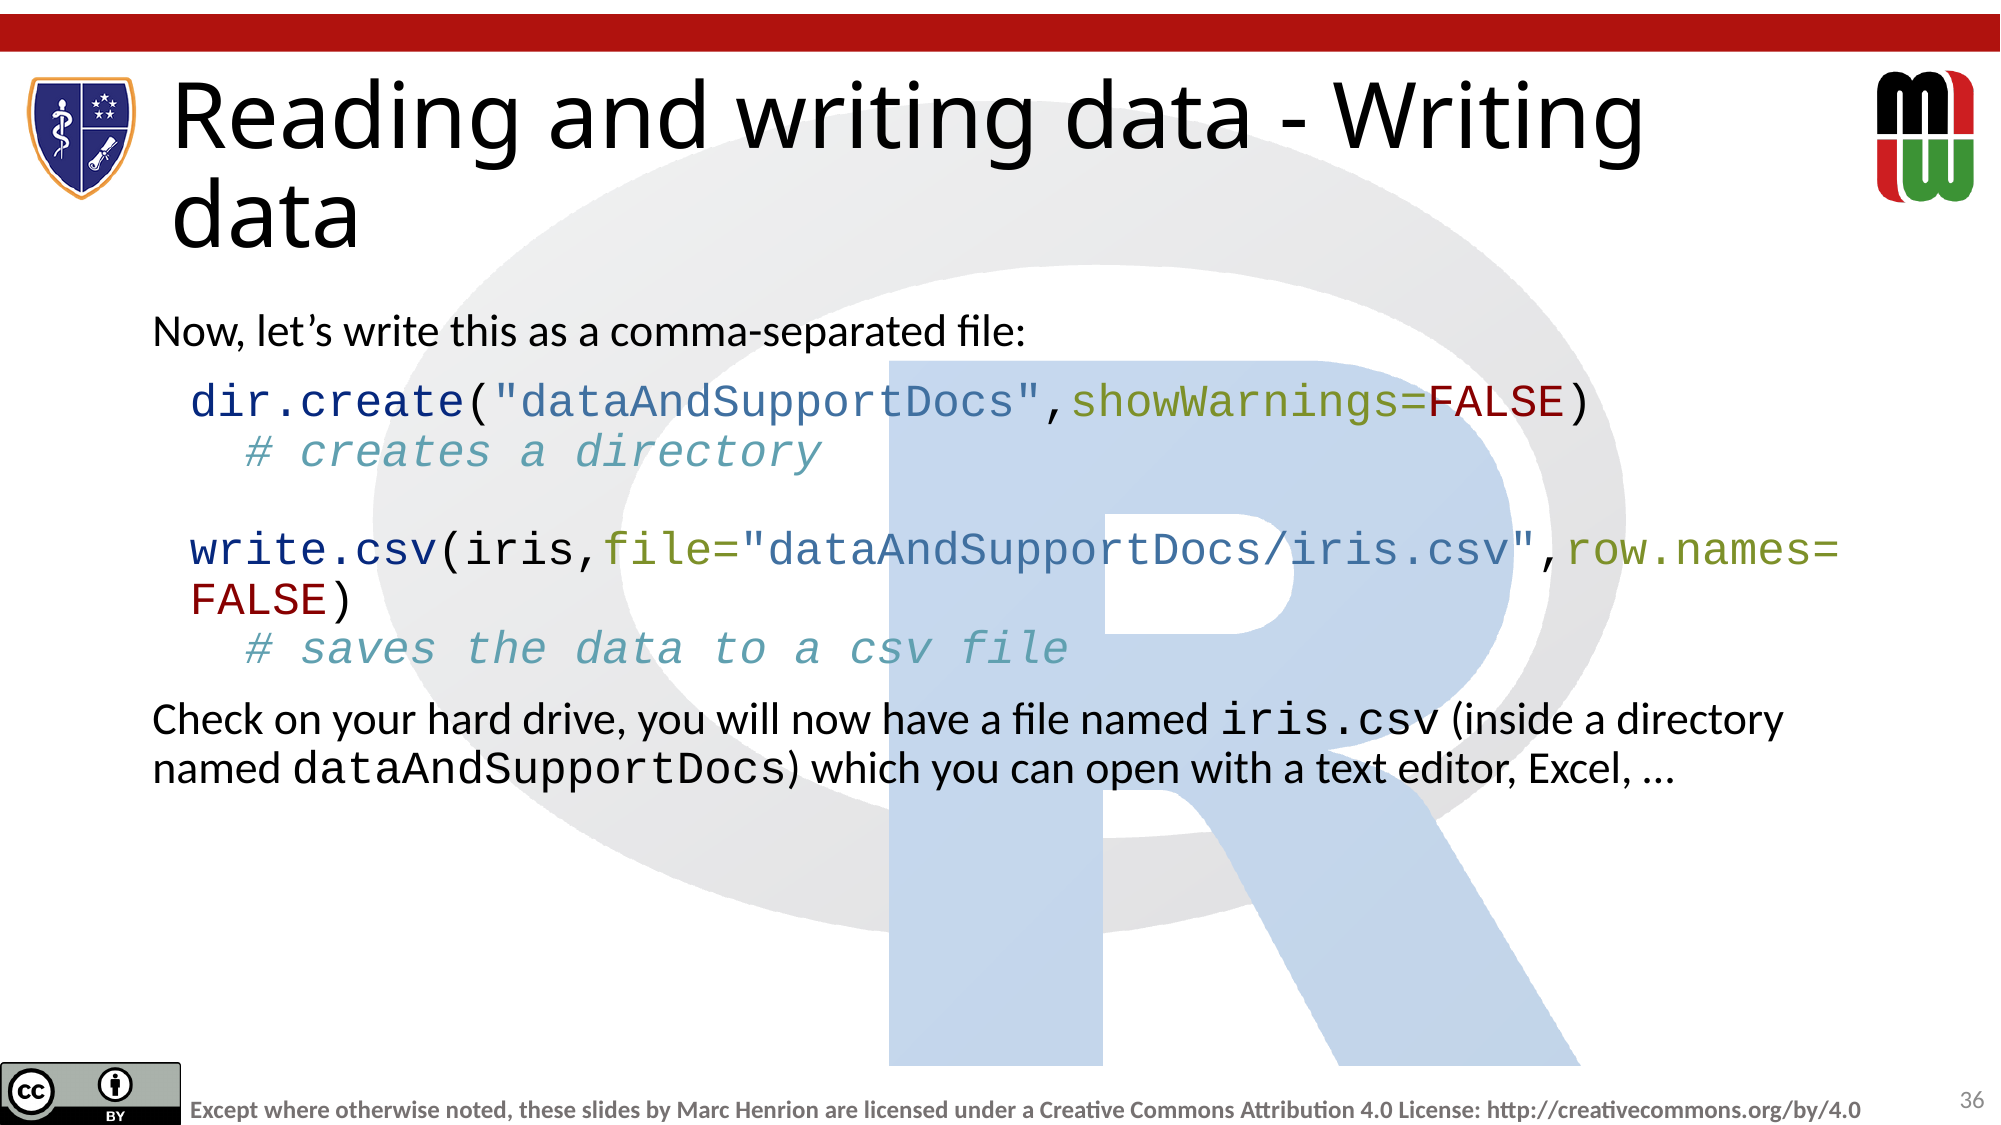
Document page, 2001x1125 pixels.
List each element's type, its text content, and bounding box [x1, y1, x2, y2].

list Now, let’s write this as a comma-separated file: dir.create("dataAndSupportDocs",showWarnings=FALSE) # creates a directory write.csv(iris,file="dataAndSupportDocs/iris.csv",row.names=FALSE) # saves the data to a csv file Check on your hard drive, you will now have a file named iris.csv (inside a directory named dataAndSupportDocs) which you can open with a text editor, Excel, … [137, 299, 1863, 1066]
picture [0, 53, 161, 215]
slide_number 36 [1550, 1073, 2000, 1125]
picture [0, 1062, 181, 1125]
title Reading and writing data - Writing data [155, 59, 1851, 278]
